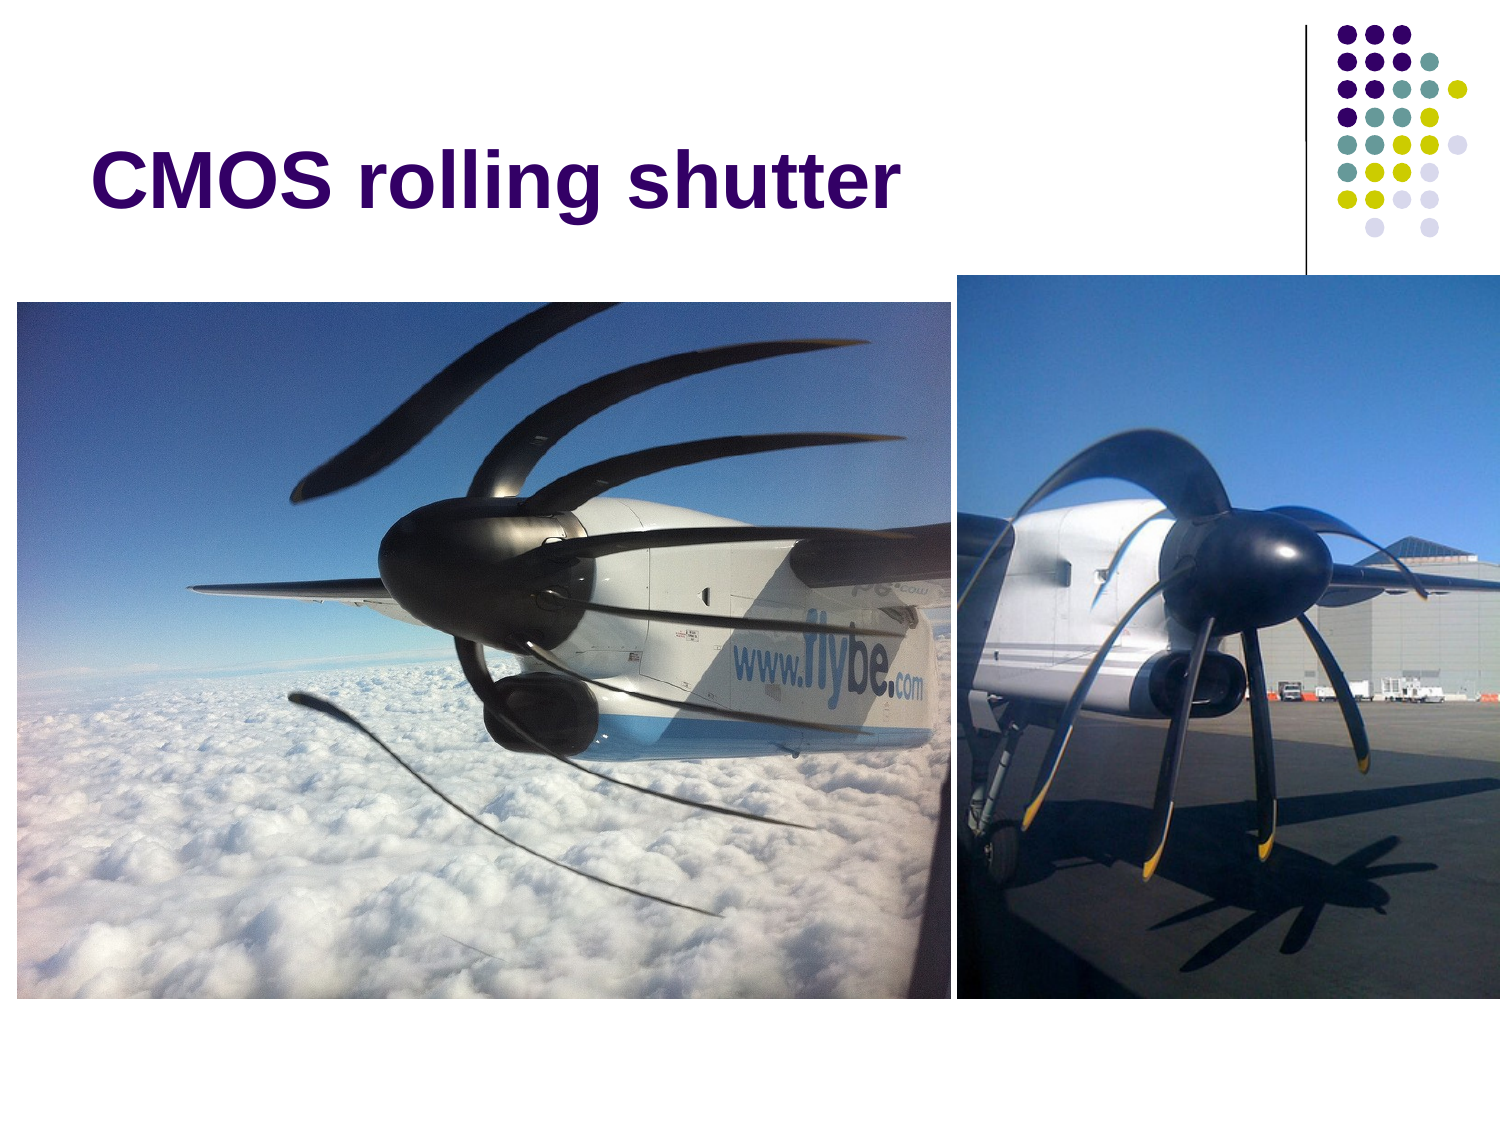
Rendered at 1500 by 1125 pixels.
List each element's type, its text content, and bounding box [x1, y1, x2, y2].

picture [17, 302, 951, 1000]
title CMOS rolling shutter [74, 19, 1313, 233]
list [956, 275, 1500, 1000]
